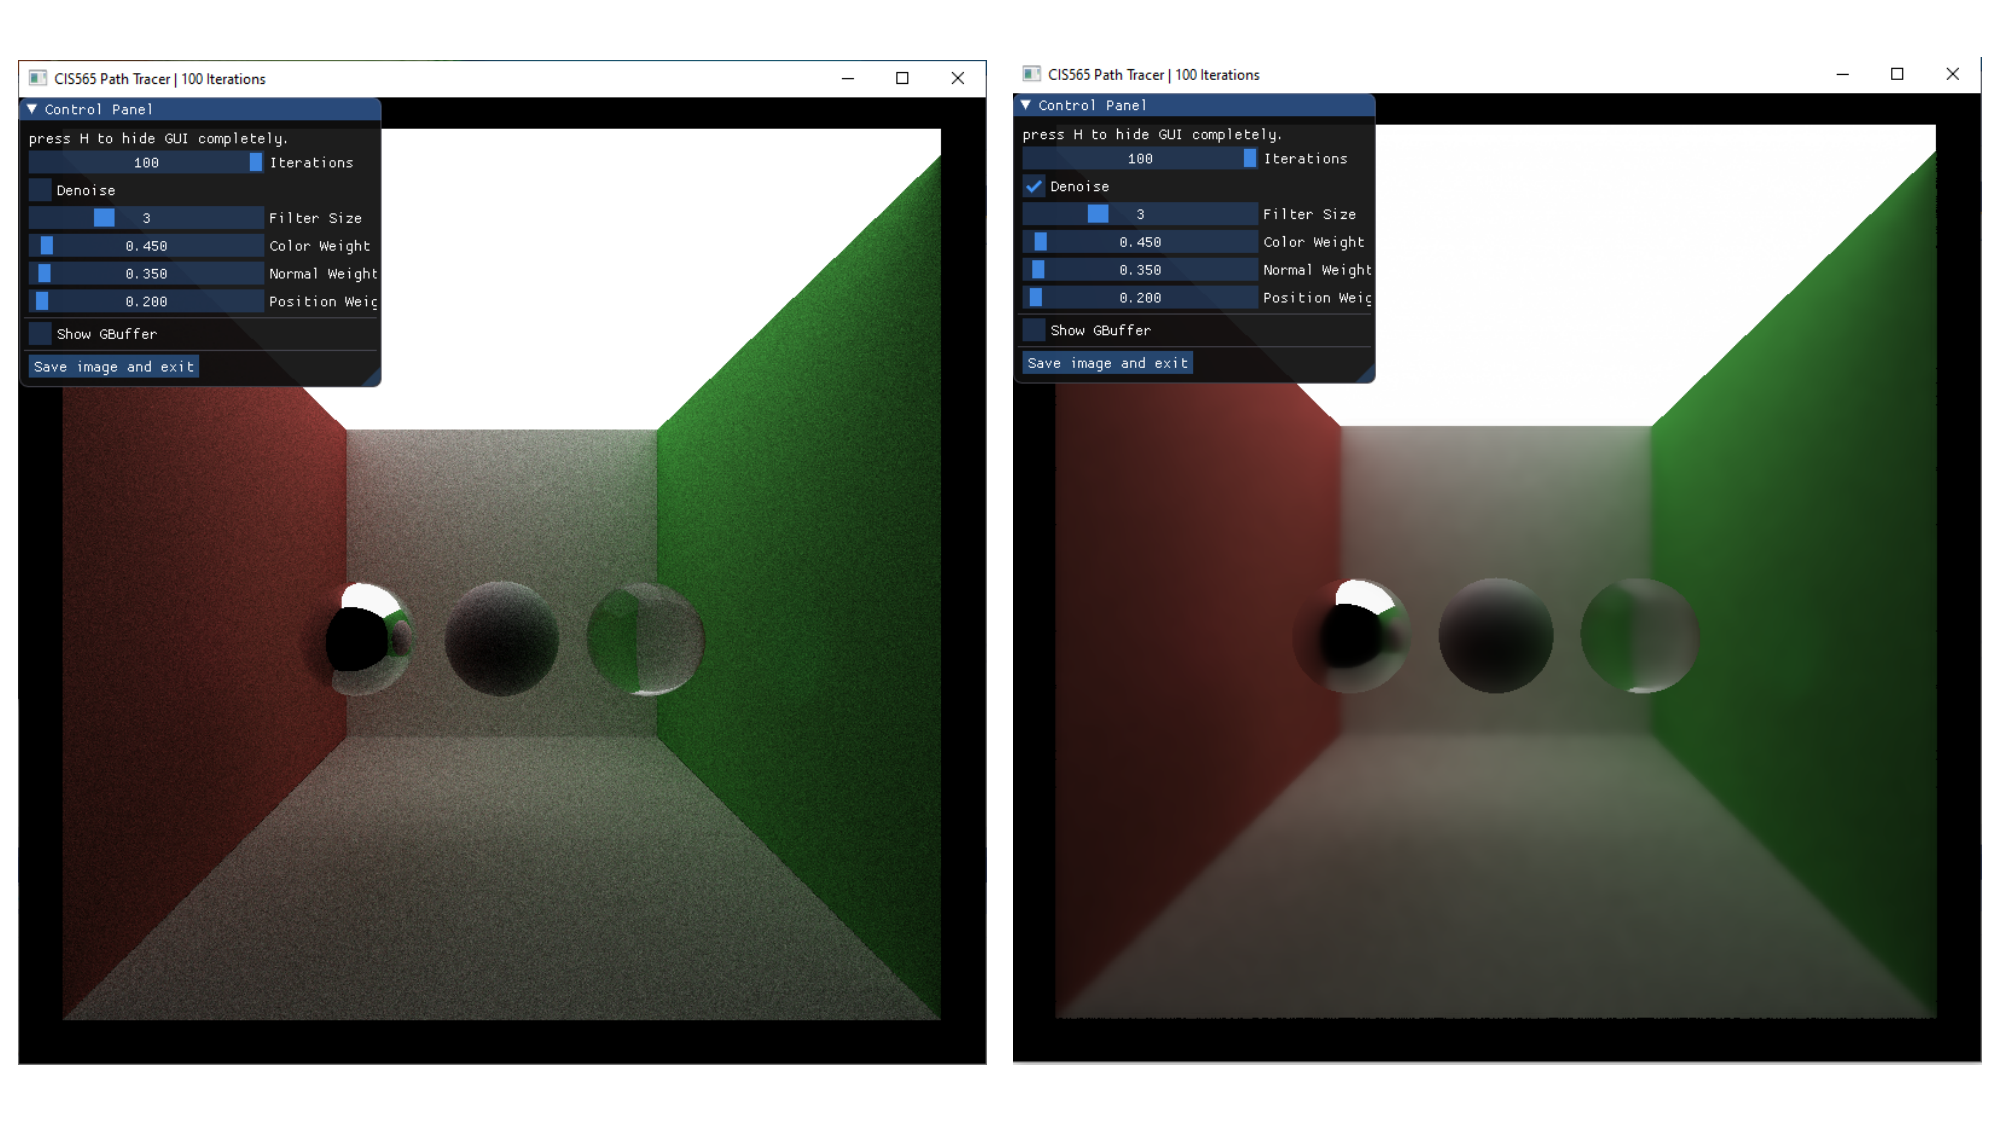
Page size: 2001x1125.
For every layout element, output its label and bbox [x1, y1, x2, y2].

picture [18, 60, 987, 1065]
picture [1013, 57, 1982, 1065]
